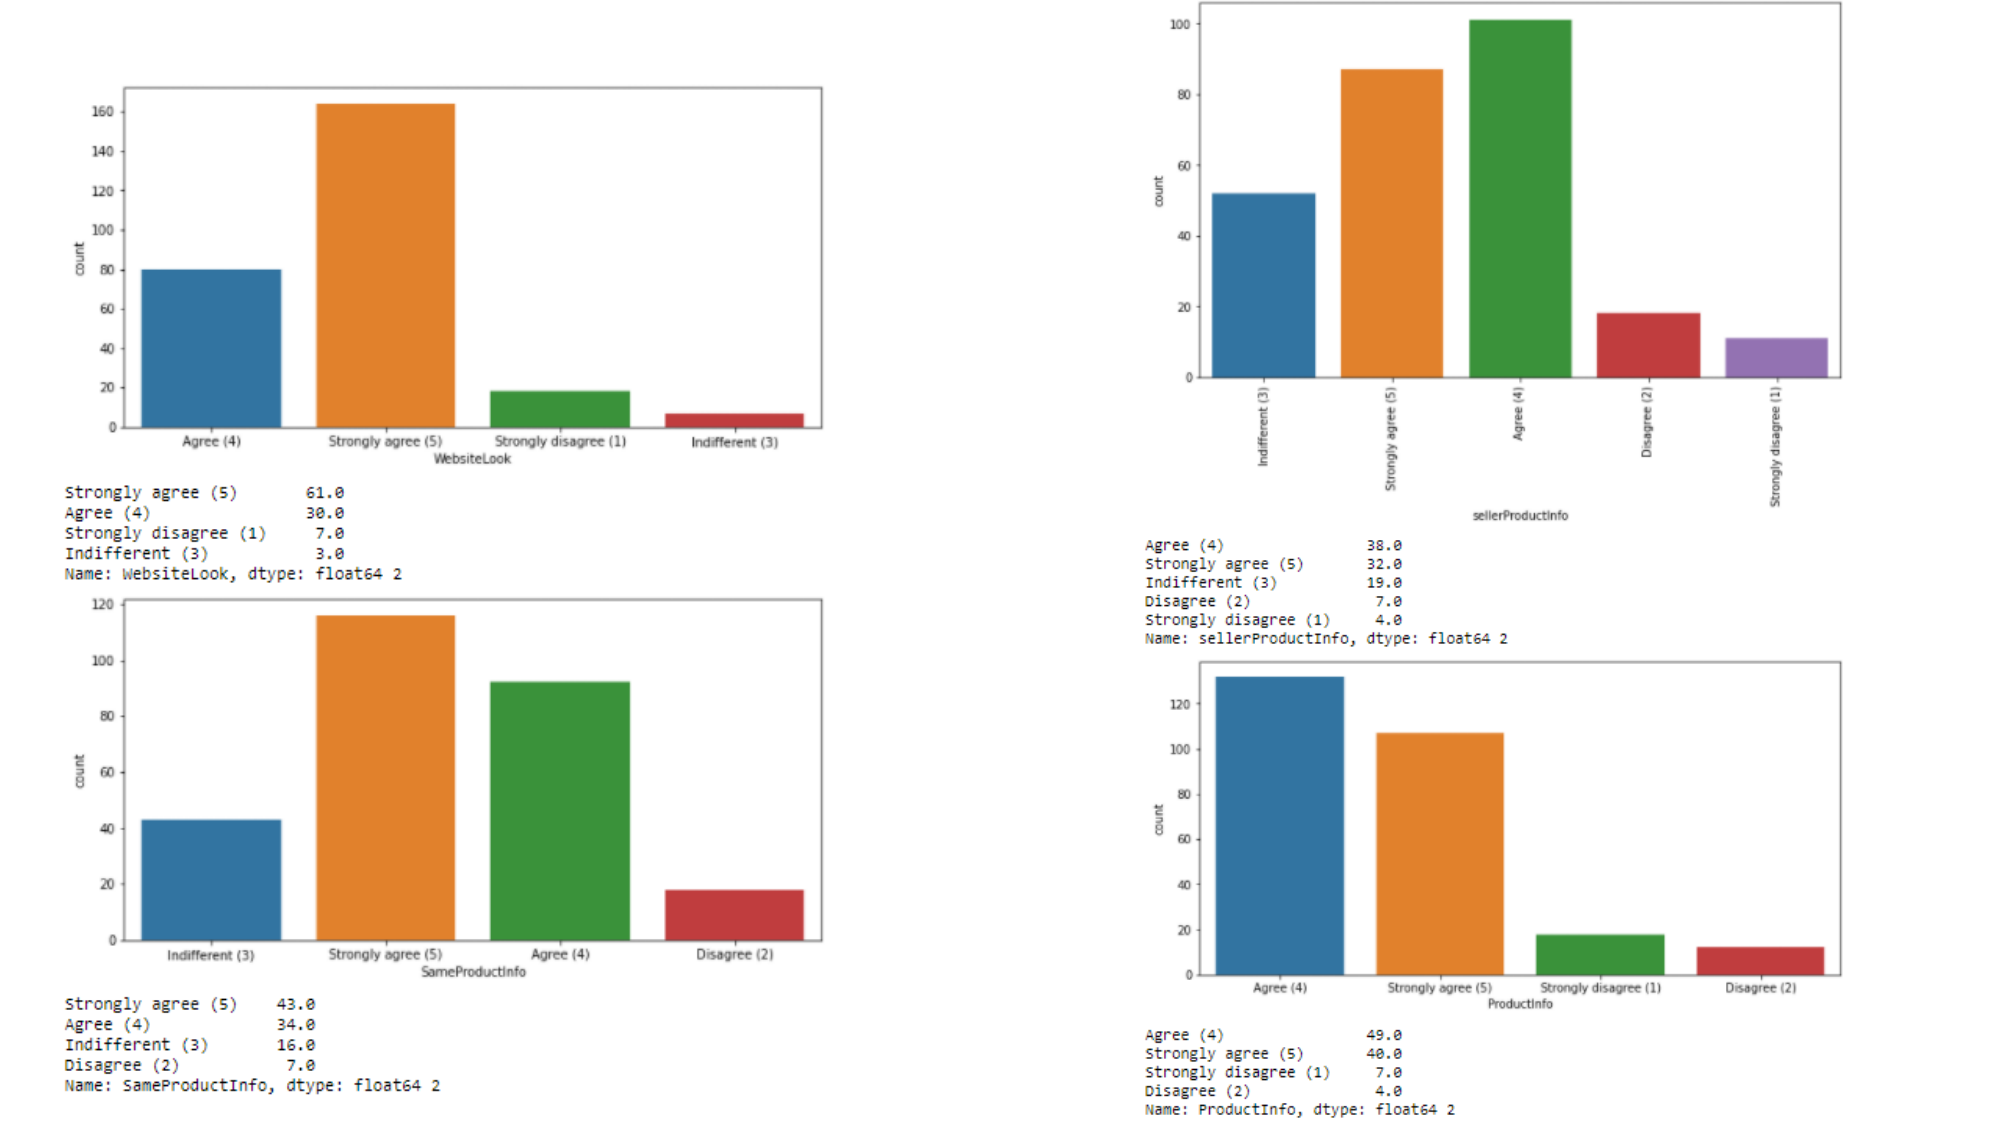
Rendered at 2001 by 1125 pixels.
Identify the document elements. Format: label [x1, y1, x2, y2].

picture [1140, 0, 1876, 1125]
picture [56, 79, 843, 1096]
